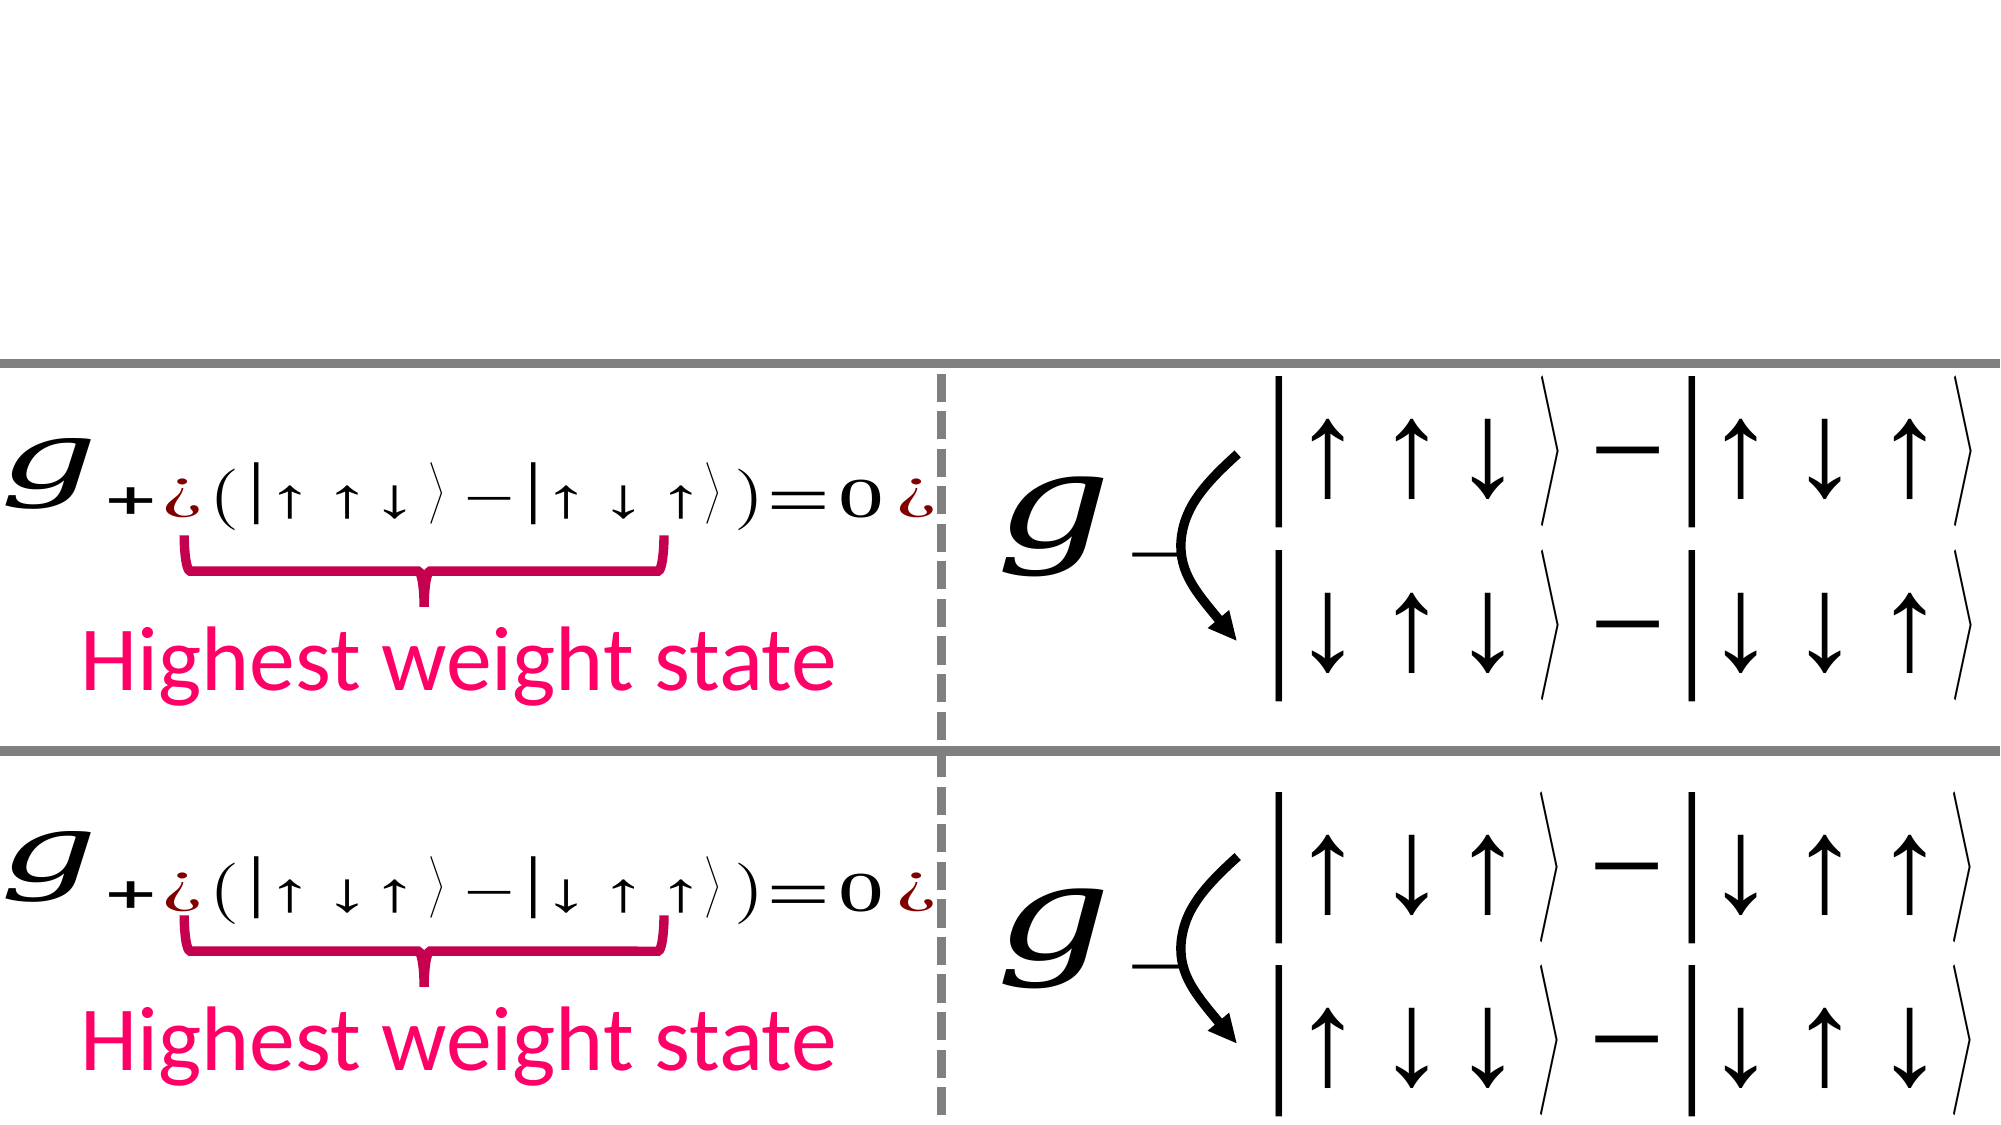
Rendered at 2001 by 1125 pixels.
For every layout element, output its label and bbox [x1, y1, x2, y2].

text_box [996, 431, 1238, 641]
text_box [996, 843, 1238, 1044]
text_box [31, 535, 887, 718]
text_box [31, 915, 887, 1098]
